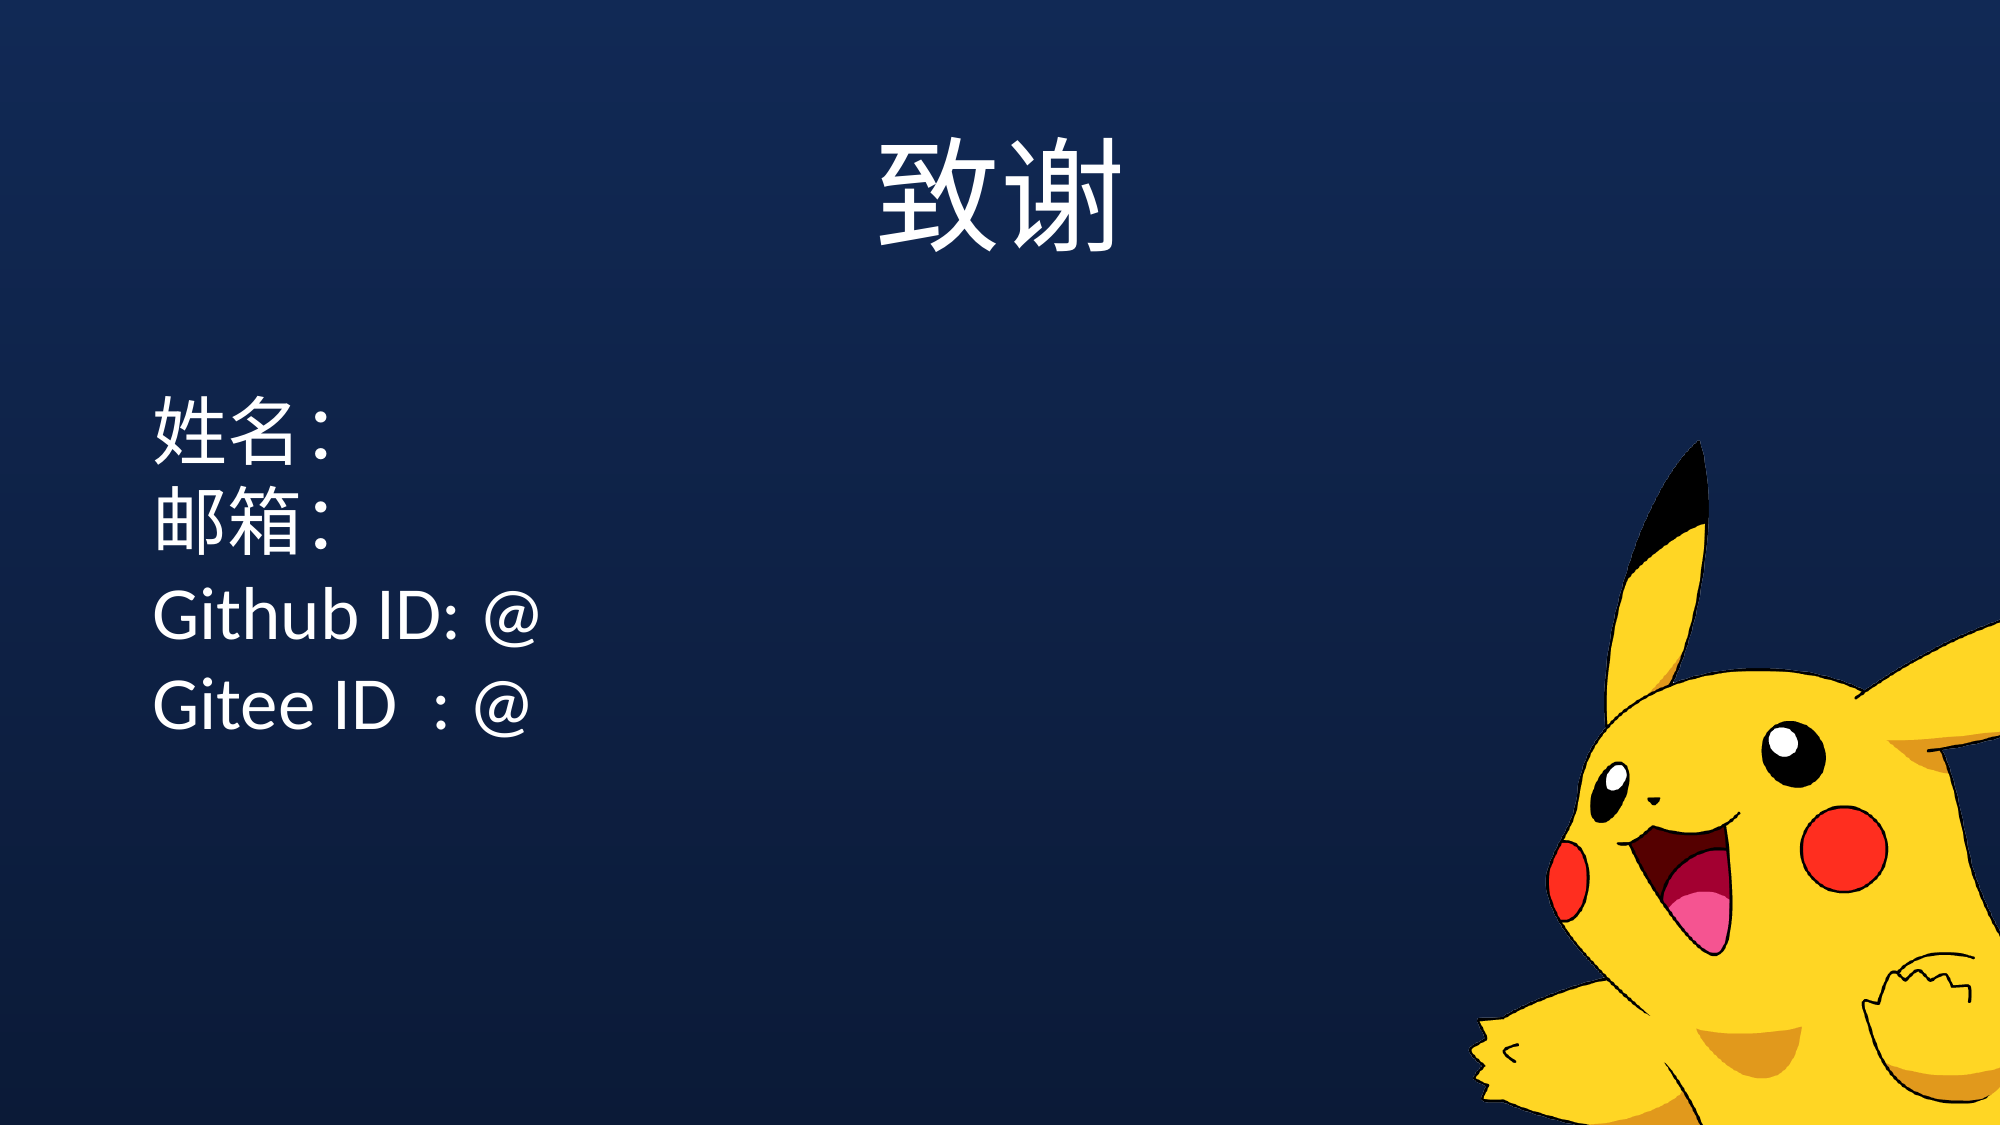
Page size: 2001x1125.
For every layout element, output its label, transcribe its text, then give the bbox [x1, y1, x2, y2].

picture [1455, 435, 2000, 1125]
text_box 致谢 [137, 59, 1863, 278]
text_box 姓名： 邮箱： Github ID: @ Gitee ID : @ [137, 377, 1295, 798]
